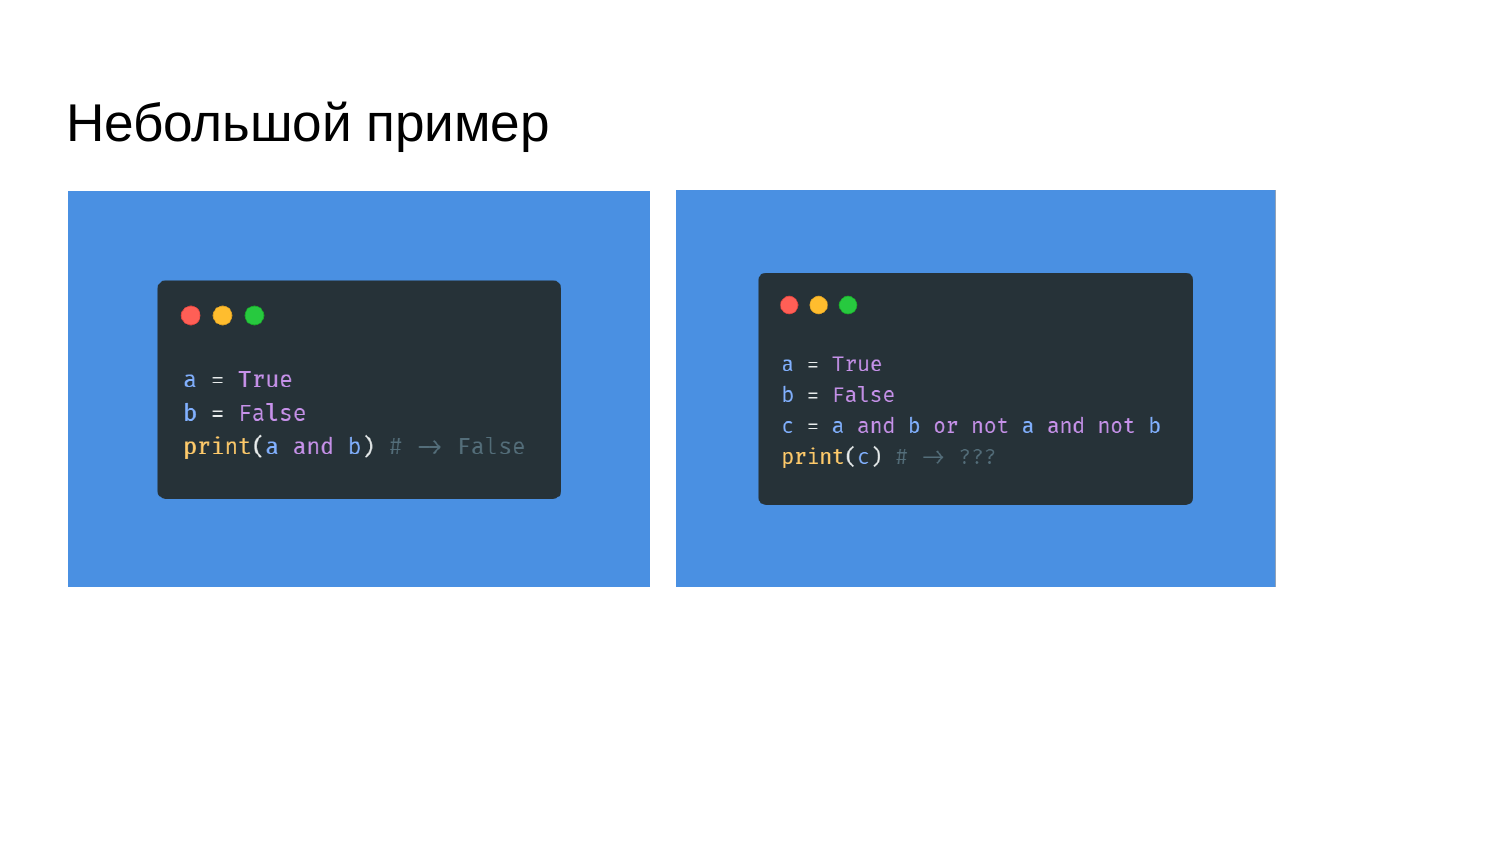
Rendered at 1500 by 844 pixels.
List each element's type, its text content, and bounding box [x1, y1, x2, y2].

picture [67, 190, 650, 587]
title Небольшой пример [51, 72, 1449, 167]
picture [675, 190, 1276, 587]
